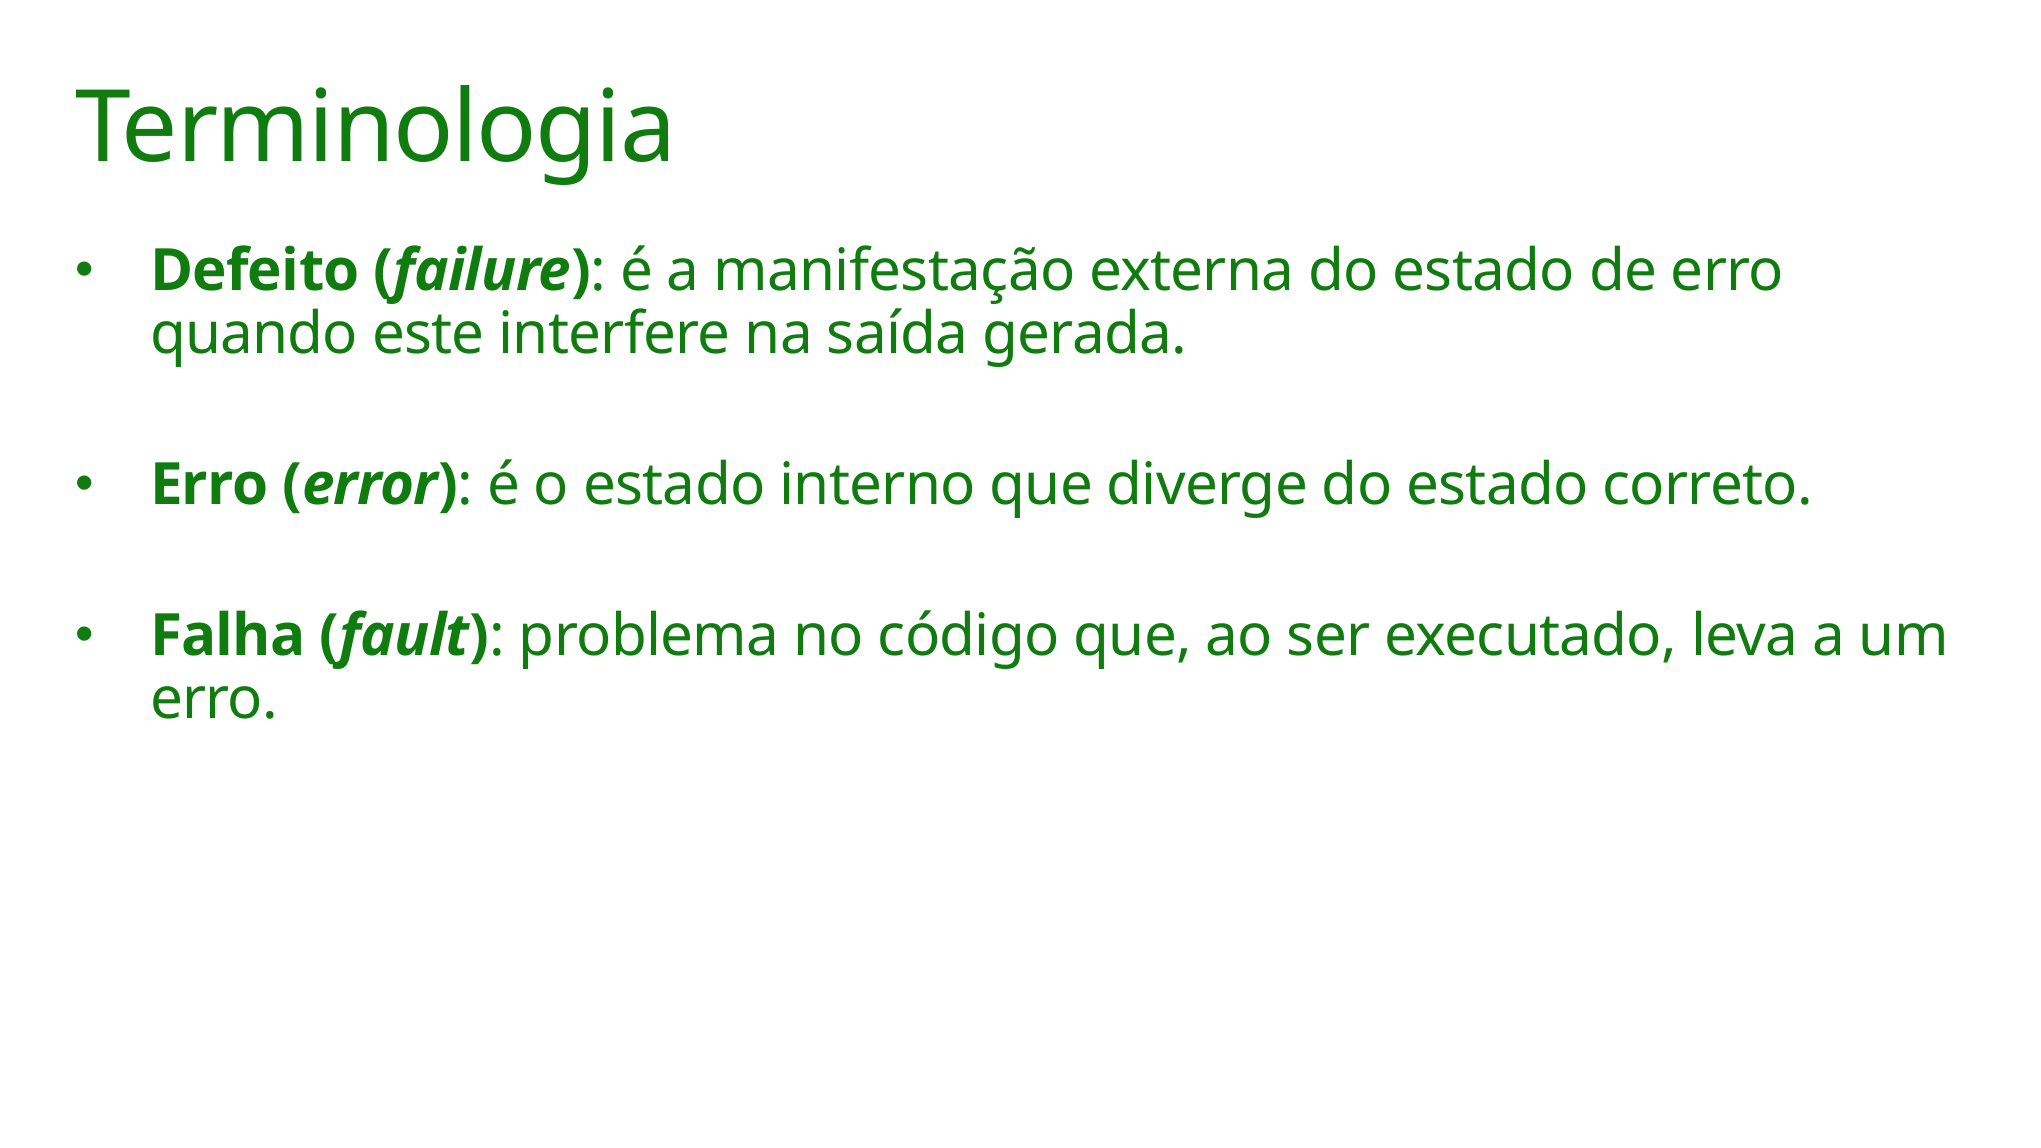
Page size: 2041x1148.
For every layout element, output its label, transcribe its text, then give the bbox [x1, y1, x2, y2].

title Terminologia [60, 60, 1980, 210]
list Defeito (failure): é a manifestação externa do estado de erro quando este interfere na saída gerada. Erro (error): é o estado interno que diverge do estado correto. Falha (fault): problema no código que, ao ser executado, leva a um erro. [60, 225, 1980, 688]
